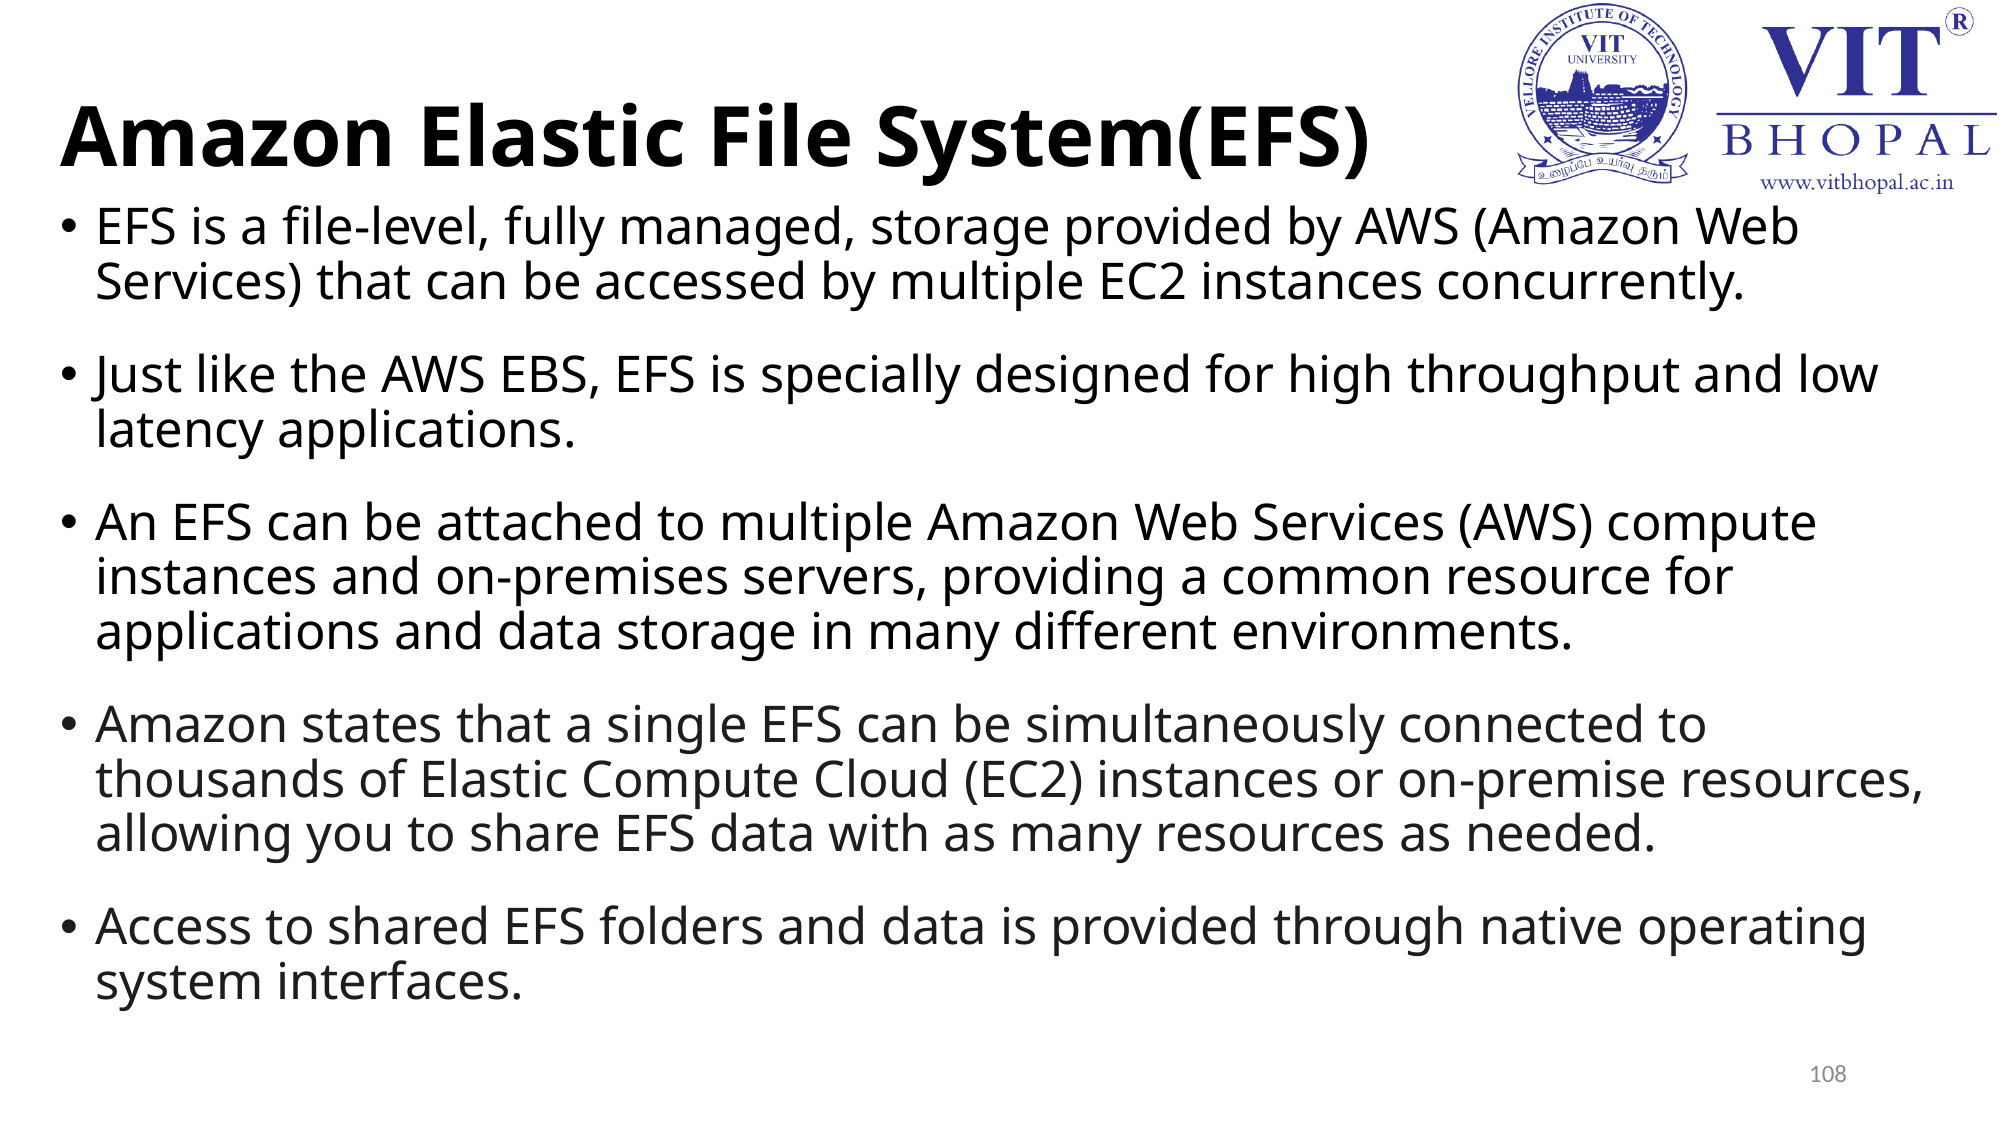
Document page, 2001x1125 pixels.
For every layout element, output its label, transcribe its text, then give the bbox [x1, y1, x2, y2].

title Amazon Elastic File System(EFS) [45, 59, 1517, 193]
picture [1517, 3, 1997, 194]
slide_number 108 [1412, 1042, 1863, 1103]
list EFS is a file-level, fully managed, storage provided by AWS (Amazon Web Services) that can be accessed by multiple EC2 instances concurrently. Just like the AWS EBS, EFS is specially designed for high throughput and low latency applications. An EFS can be attached to multiple Amazon Web Services (AWS) compute instances and on-premises servers, providing a common resource for applications and data storage in many different environments. Amazon states that a single EFS can be simultaneously connected to thousands of Elastic Compute Cloud (EC2) instances or on-premise resources, allowing you to share EFS data with as many resources as needed. Access to shared EFS folders and data is provided through native operating system interfaces. [45, 193, 1975, 1066]
